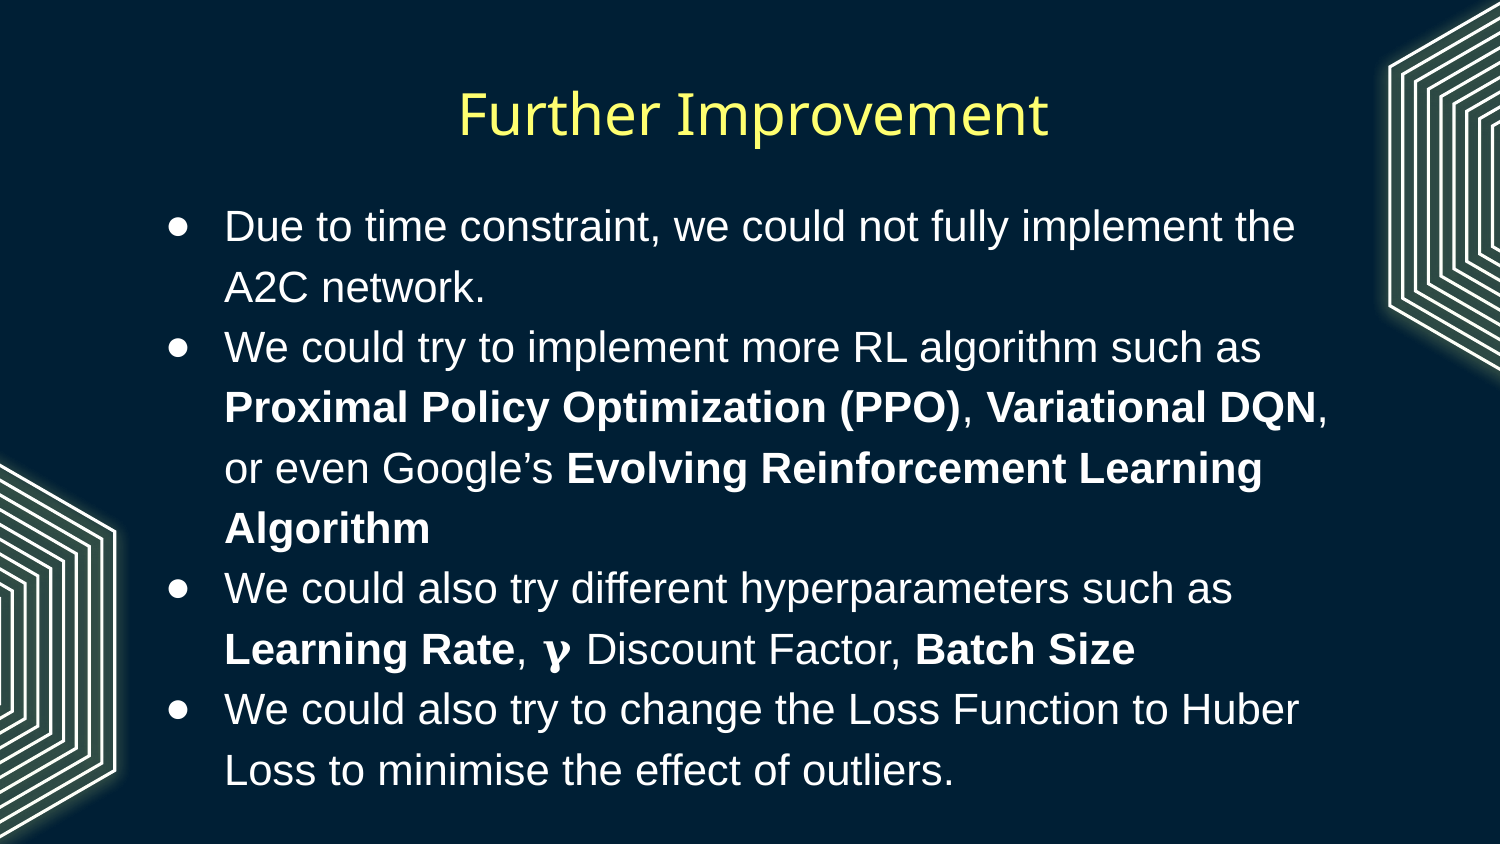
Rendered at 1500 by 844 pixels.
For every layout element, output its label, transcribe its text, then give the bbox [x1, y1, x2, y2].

list Due to time constraint, we could not fully implement the A2C network. We could try to implement more RL algorithm such as Proximal Policy Optimization (PPO), Variational DQN, or even Google’s Evolving Reinforcement Learning Algorithm We could also try different hyperparameters such as Learning Rate, 𝛄 Discount Factor, Batch Size We could also try to change the Loss Function to Huber Loss to minimise the effect of outliers. [134, 175, 1366, 777]
title Further Improvement [116, 88, 1390, 137]
